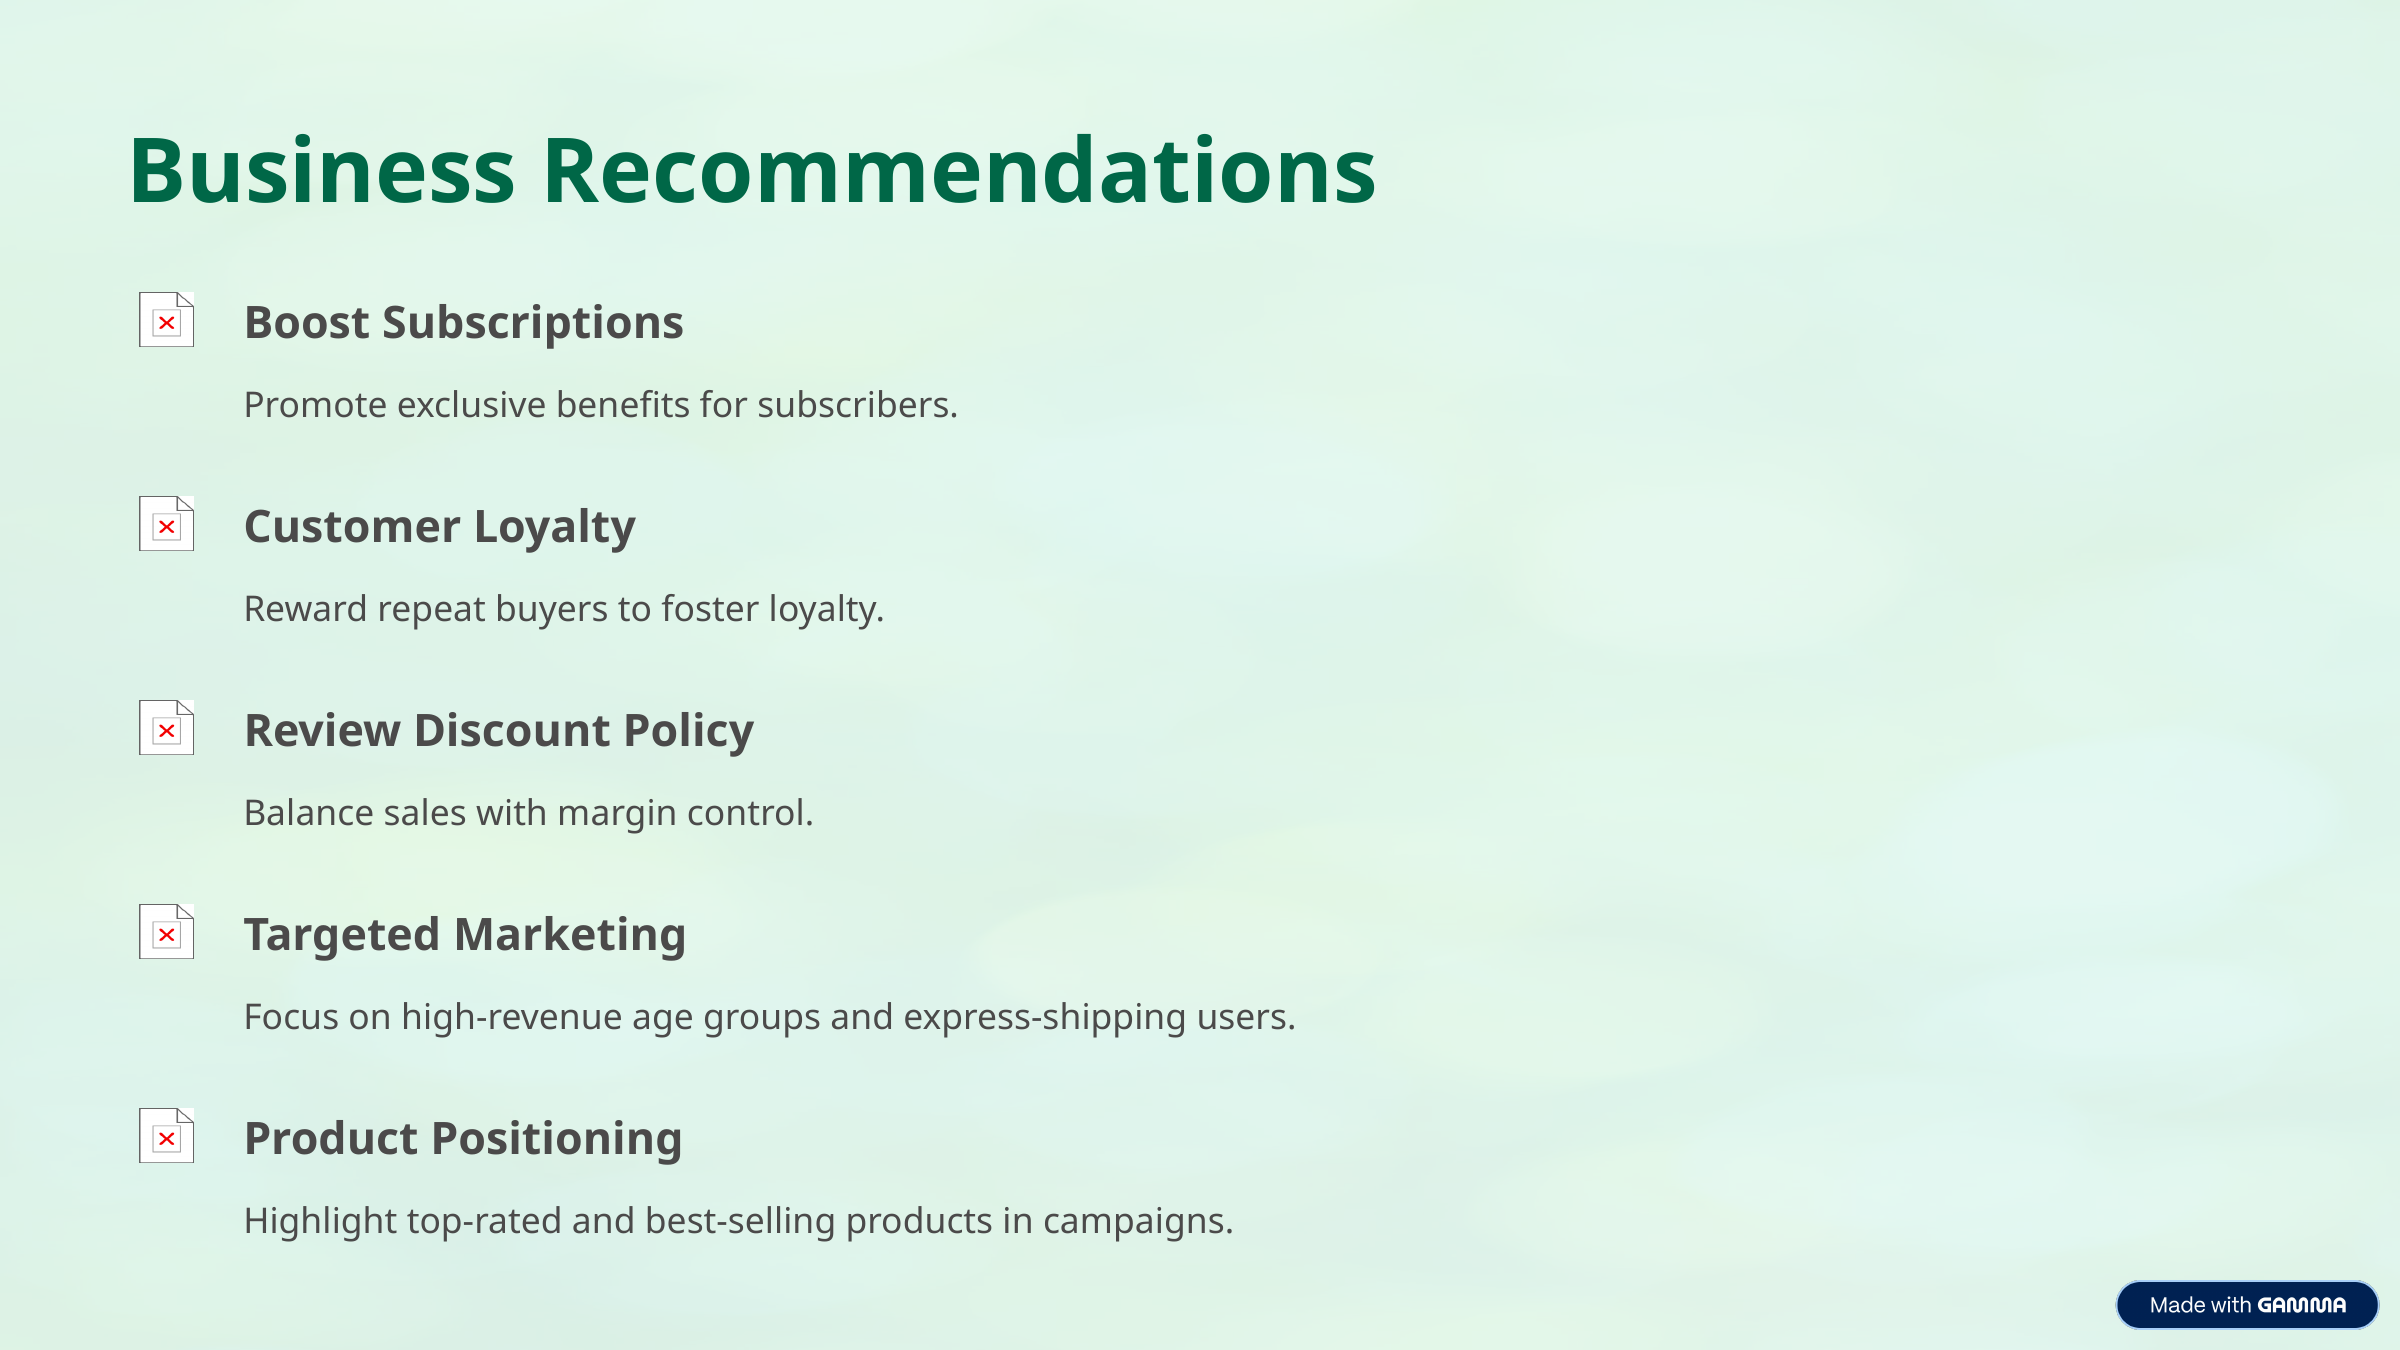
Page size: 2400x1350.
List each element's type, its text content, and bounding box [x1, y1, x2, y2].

text_box Reward repeat buyers to foster loyalty. [243, 572, 2274, 630]
picture [2106, 1271, 2389, 1339]
text_box Promote exclusive benefits for subscribers. [243, 368, 2274, 426]
text_box Highlight top-rated and best-selling products in campaigns. [243, 1184, 2274, 1242]
picture [139, 700, 194, 755]
text_box Targeted Marketing [243, 903, 695, 960]
text_box Customer Loyalty [243, 495, 695, 552]
text_box Business Recommendations [126, 108, 1414, 222]
picture [139, 1108, 194, 1163]
picture [139, 496, 194, 551]
picture [139, 291, 194, 347]
text_box Review Discount Policy [243, 699, 779, 756]
text_box Balance sales with margin control. [243, 776, 2274, 834]
text_box Product Positioning [243, 1107, 711, 1164]
text_box Focus on high-revenue age groups and express-shipping users. [243, 980, 2274, 1038]
text_box Boost Subscriptions [243, 290, 702, 348]
picture [139, 904, 194, 959]
